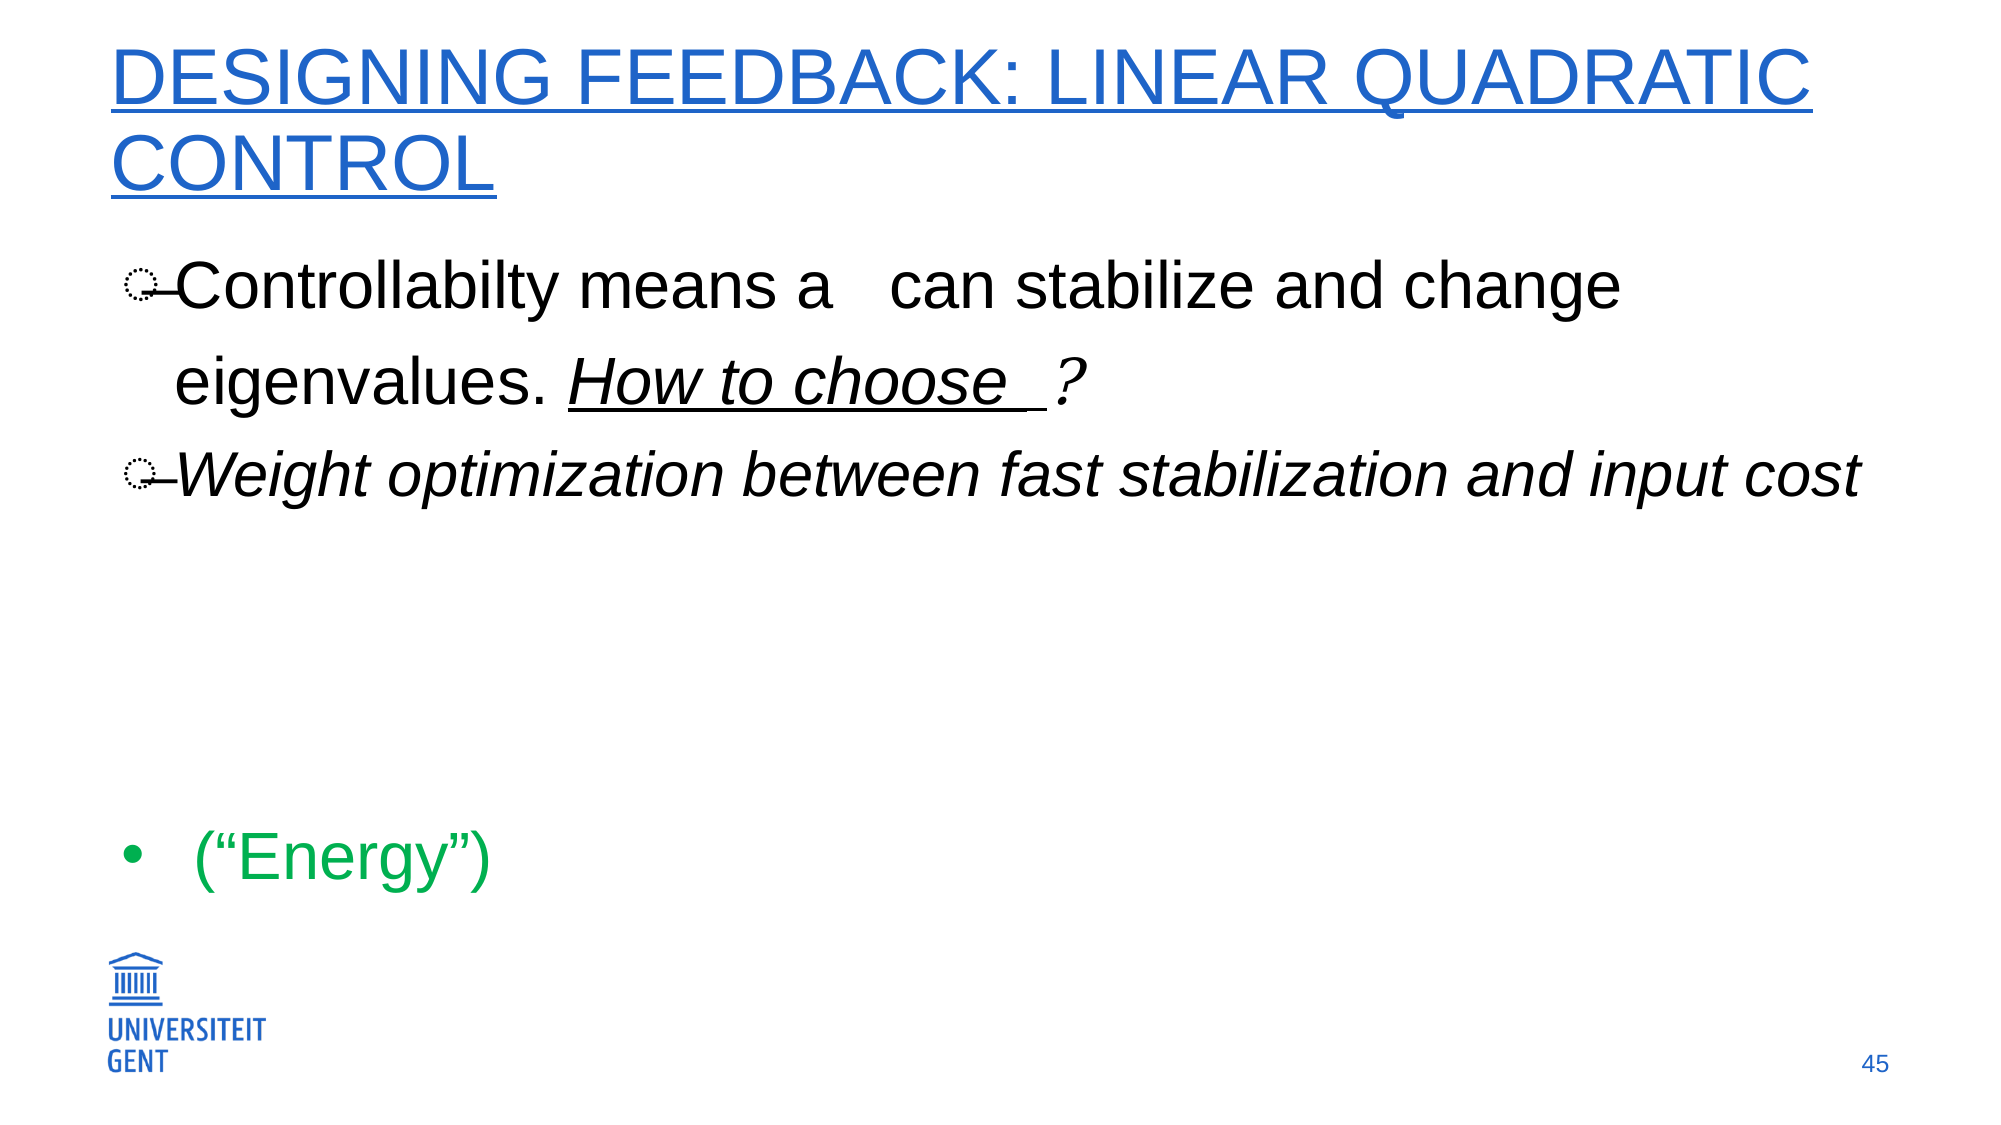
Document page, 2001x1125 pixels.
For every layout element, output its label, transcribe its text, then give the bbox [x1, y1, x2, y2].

slide_number 45 [1798, 1032, 1905, 1092]
title Designing feedback: Linear Quadratic control [95, 29, 1908, 129]
picture [55, 911, 323, 1125]
